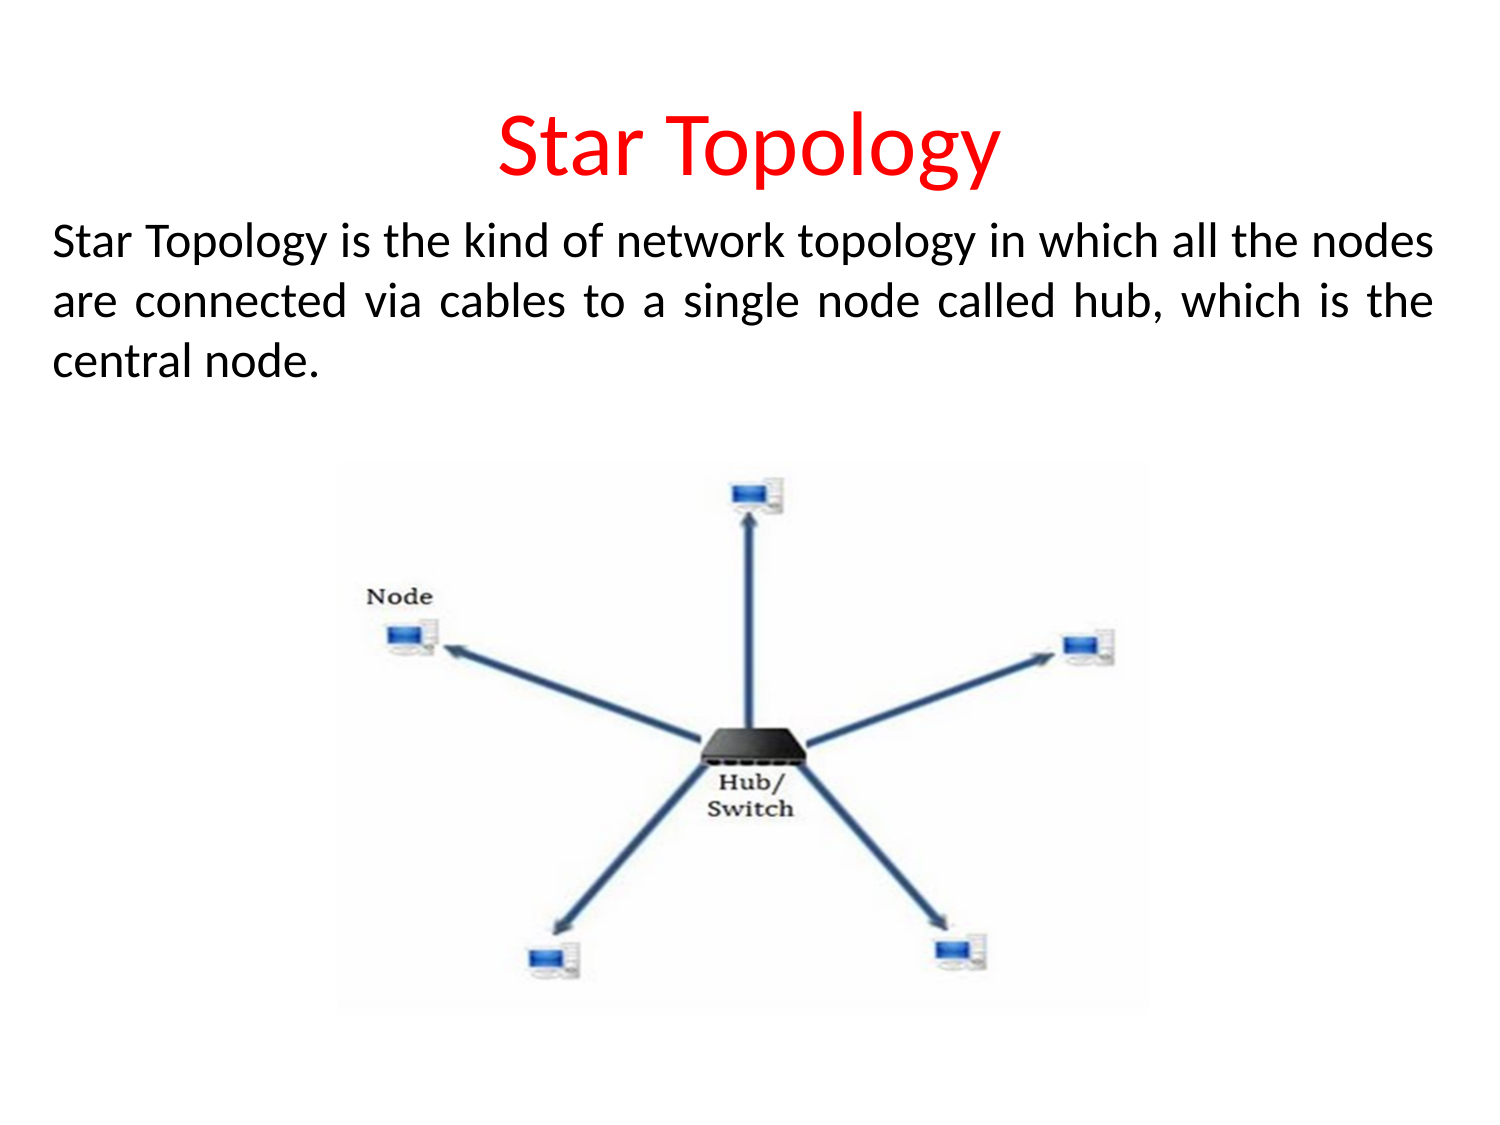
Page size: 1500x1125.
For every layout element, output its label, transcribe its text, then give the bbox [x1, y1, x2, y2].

title Star Topology [75, 45, 1425, 199]
text_box Star Topology is the kind of network topology in which all the nodes are connected via cables to a single node called hub, which is the central node. [37, 199, 1450, 395]
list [337, 462, 1151, 1048]
